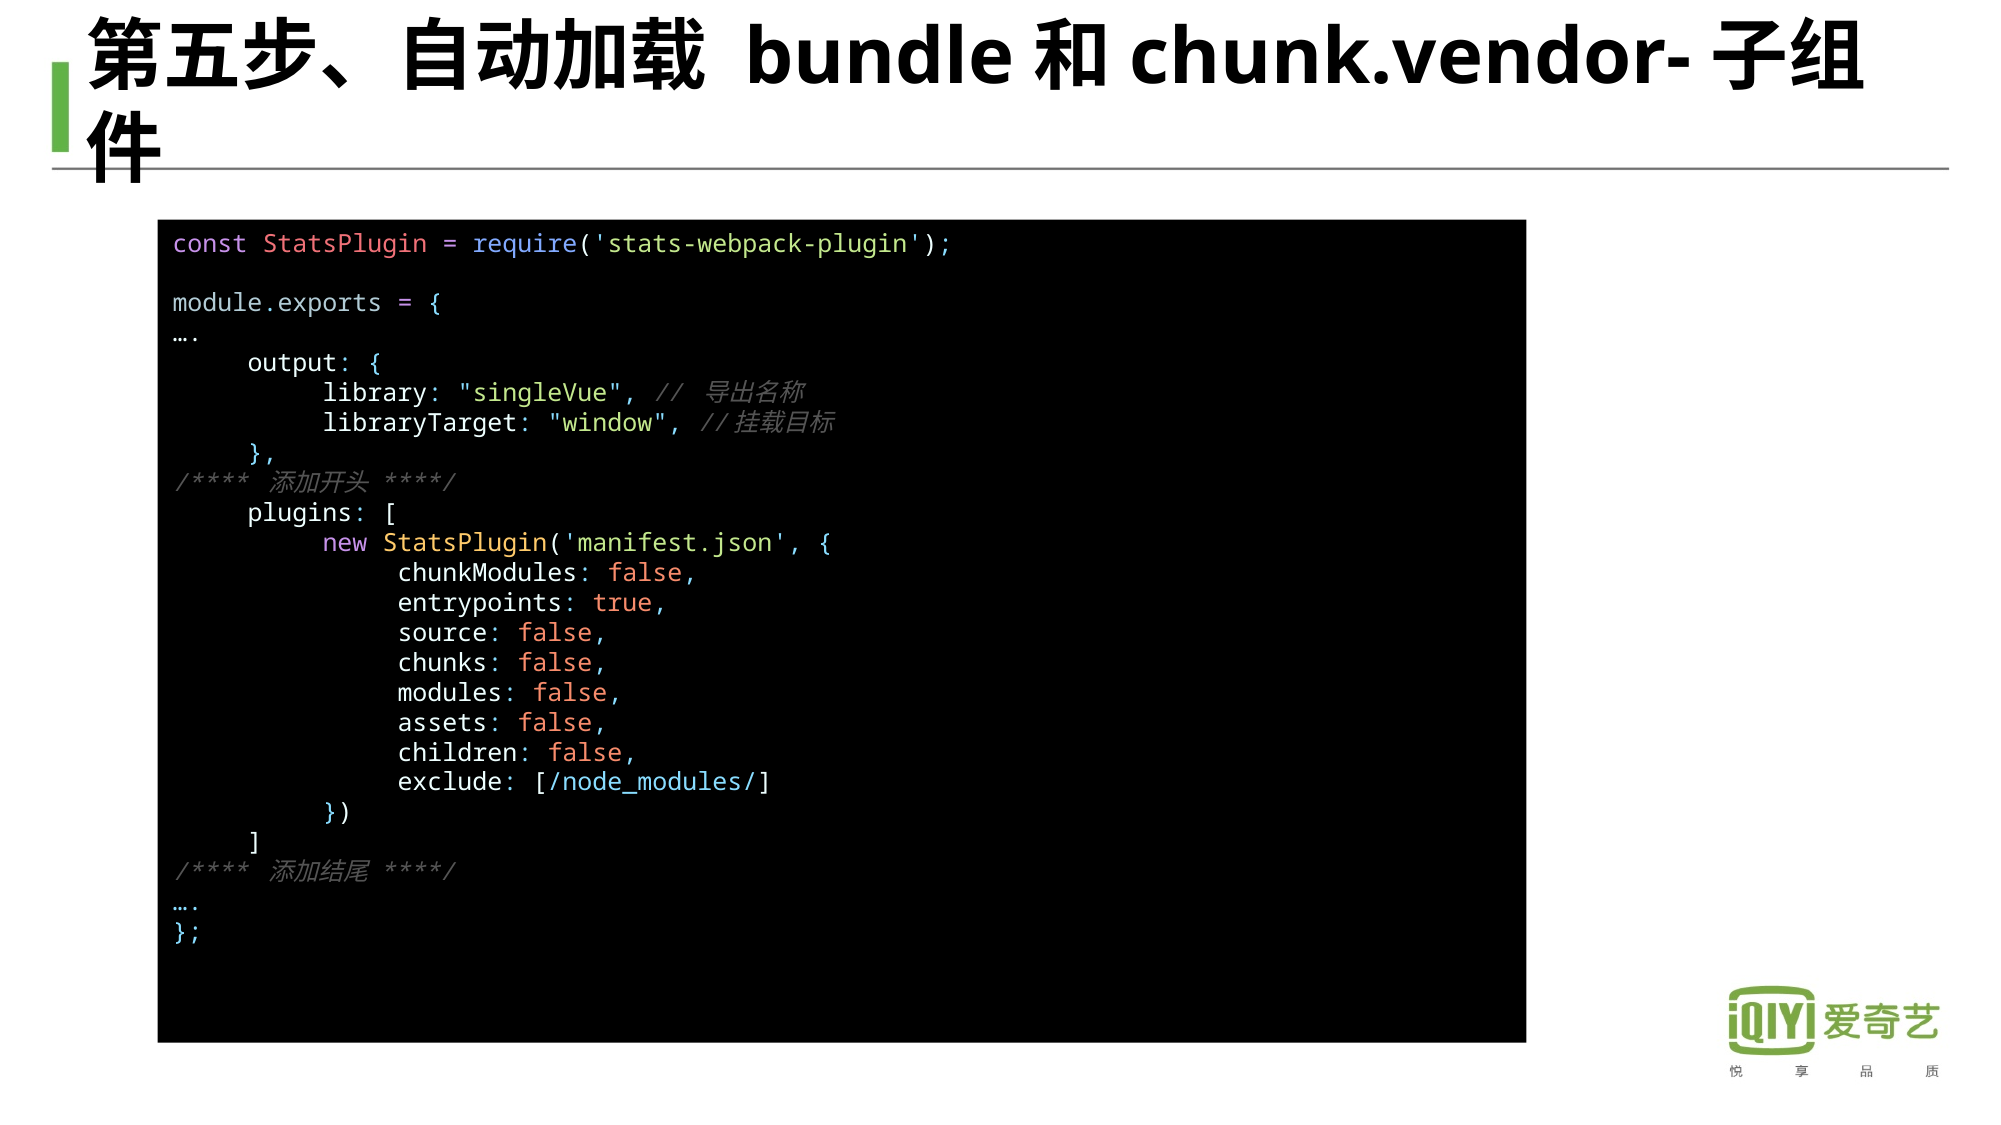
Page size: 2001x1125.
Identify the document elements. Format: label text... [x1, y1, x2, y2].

title 第五步、自动加载 bundle和chunk.vendor-子组件 [70, 45, 1914, 153]
picture [0, 0, 2000, 1125]
text_box const StatsPlugin = require('stats-webpack-plugin'); module.exports = { …. output: { library: "singleVue", // 导出名称 libraryTarget: "window", //挂载目标 }, /**** 添加开头 ****/ plugins: [ new StatsPlugin('manifest.json', { chunkModules: false, entrypoints: true, source: false, chunks: false, modules: false, assets: false, children: false, exclude: [/node_modules/] }) ] /**** 添加结尾 ****/ …. }; [157, 219, 1527, 1043]
